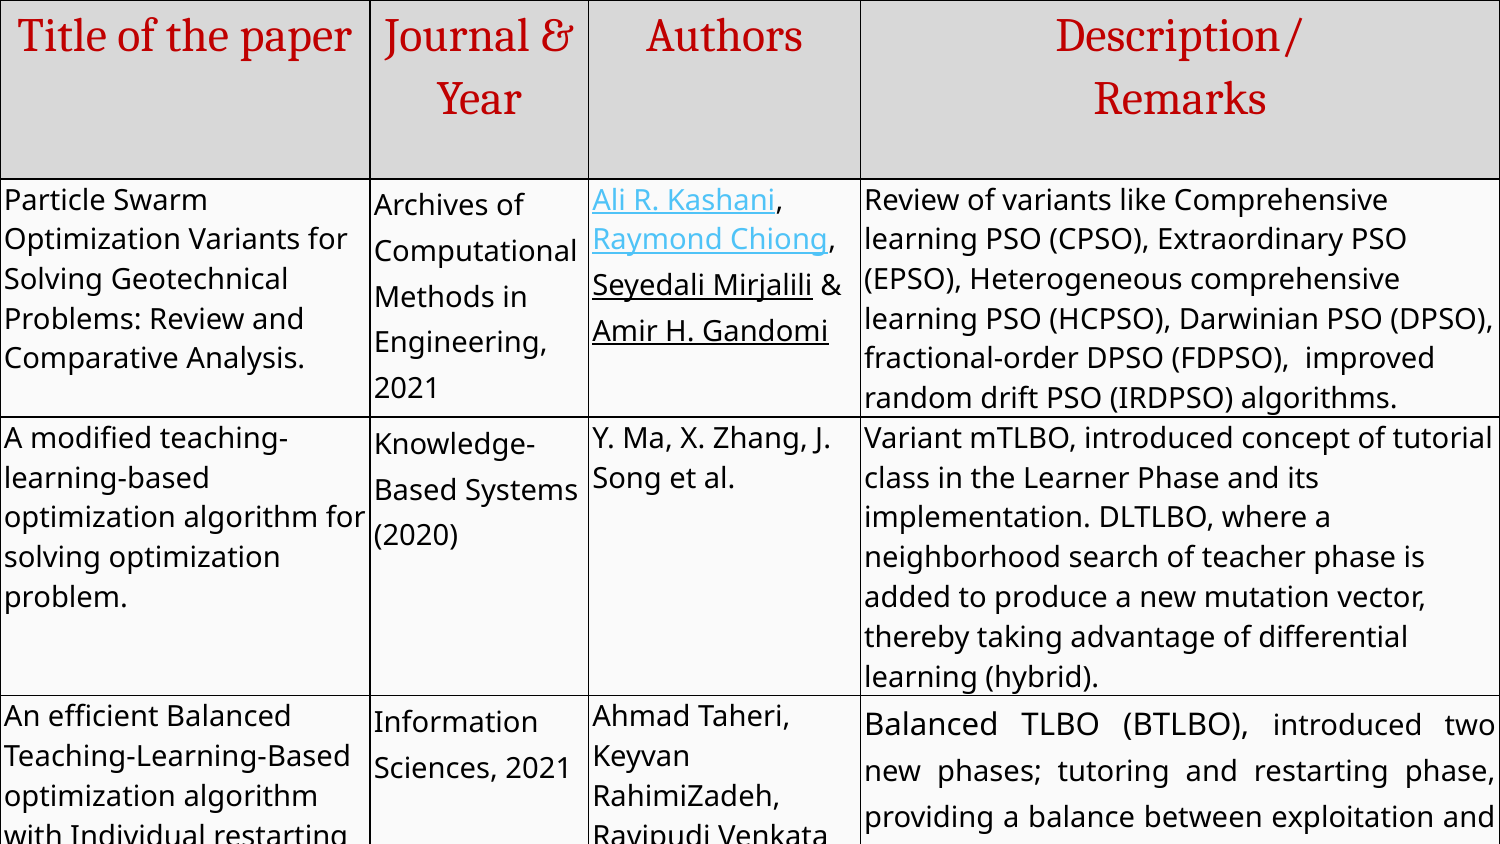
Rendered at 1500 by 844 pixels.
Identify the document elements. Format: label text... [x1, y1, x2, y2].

table_cell Information Sciences, 2021 [371, 696, 588, 844]
table_header Description/ Remarks [861, 1, 1499, 178]
table_cell Review of variants like Comprehensive learning PSO (CPSO), Extraordinary PSO (EPSO), Heterogeneous comprehensive learning PSO (HCPSO), Darwinian PSO (DPSO), fractional-order DPSO (FDPSO), improved random drift PSO (IRDPSO) algorithms. [861, 180, 1499, 416]
table_cell An efficient Balanced Teaching-Learning-Based optimization algorithm with Individual restarting strategy for solving global optimization problems. [1, 696, 369, 844]
table_header Authors [589, 1, 860, 178]
table_header Title of the paper [1, 1, 369, 178]
table_cell Knowledge-Based Systems (2020) [371, 418, 588, 695]
table_header Journal & Year [371, 1, 588, 178]
table_cell Archives of Computational Methods in Engineering, 2021 [371, 180, 588, 416]
table_cell Y. Ma, X. Zhang, J. Song et al. [589, 418, 860, 695]
table_cell Ahmad Taheri, Keyvan RahimiZadeh, Ravipudi Venkata Rao. [589, 696, 860, 844]
table_cell Ali R. Kashani, Raymond Chiong, Seyedali Mirjalili & Amir H. Gandomi [589, 180, 860, 416]
table_cell Balanced TLBO (BTLBO), introduced two new phases; tutoring and restarting phase, providing a balance between exploitation and exploration capabilities. Emphasis on increasing the possibility in finding the global optima. [861, 696, 1499, 844]
table_cell Variant mTLBO, introduced concept of tutorial class in the Learner Phase and its implementation. DLTLBO, where a neighborhood search of teacher phase is added to produce a new mutation vector, thereby taking advantage of differential learning (hybrid). [861, 418, 1499, 695]
table_cell A modified teaching-learning-based optimization algorithm for solving optimization problem. [1, 418, 369, 695]
table_cell Particle Swarm Optimization Variants for Solving Geotechnical Problems: Review and Comparative Analysis. [1, 180, 369, 416]
